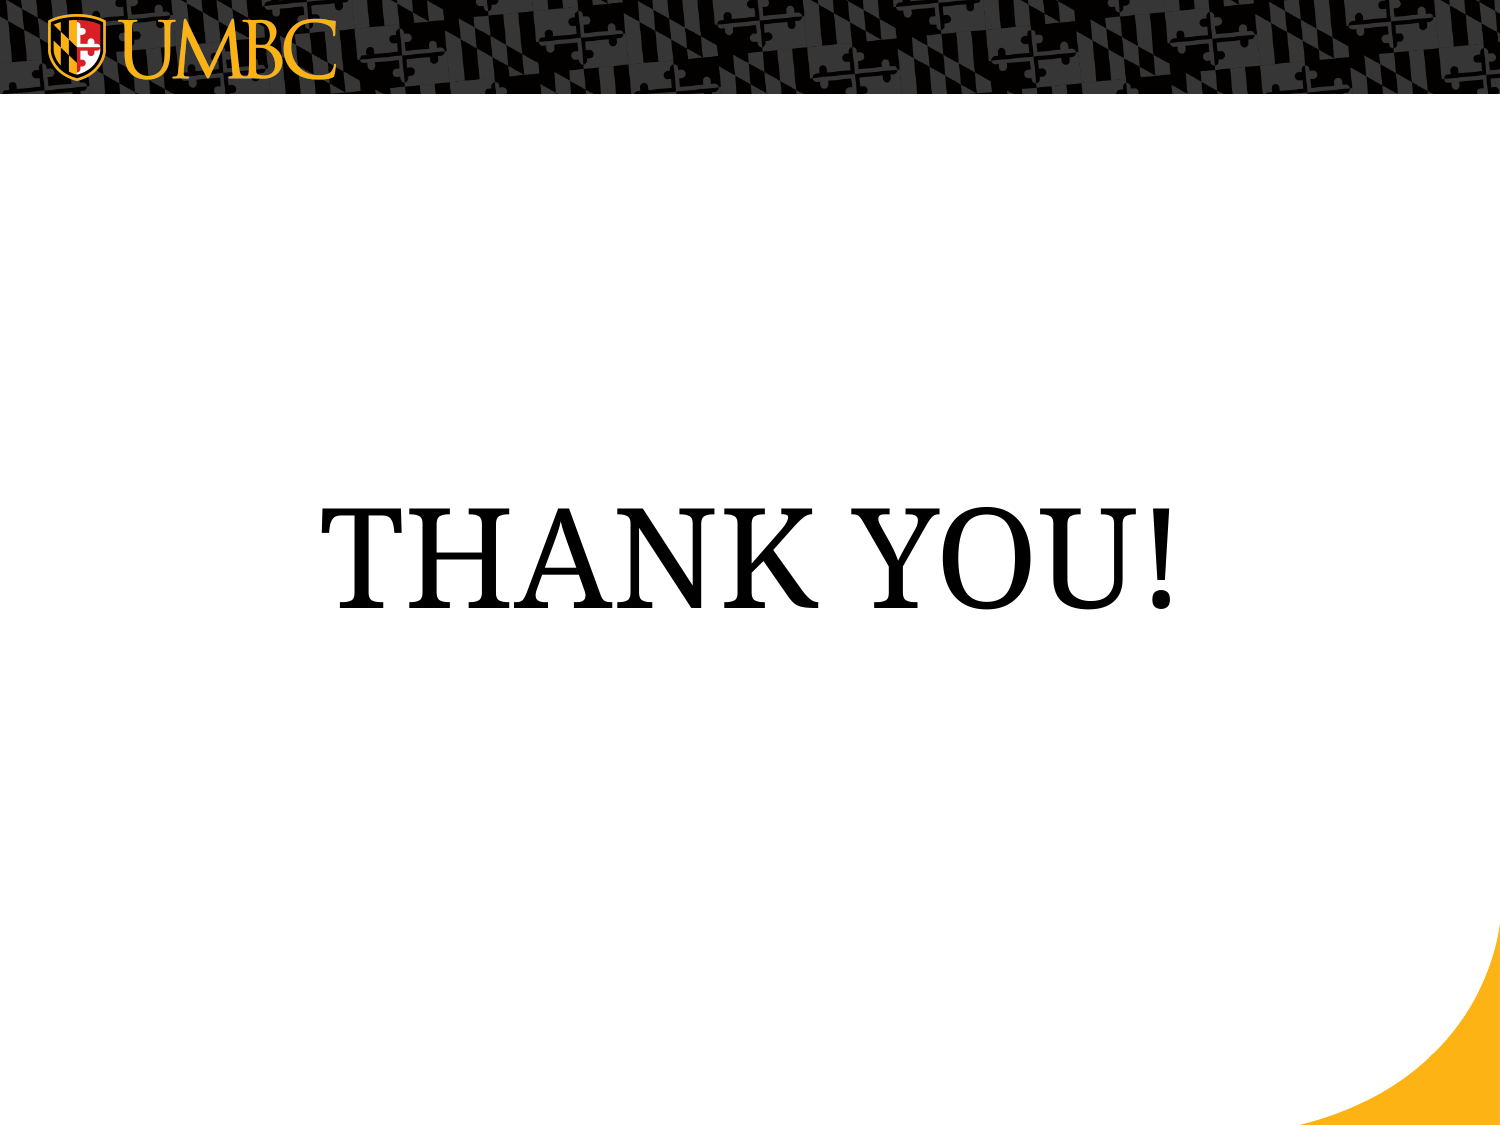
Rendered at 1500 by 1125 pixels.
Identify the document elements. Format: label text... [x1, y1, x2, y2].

picture [1299, 921, 1500, 1125]
picture [0, 0, 1500, 94]
list THANK YOU! [304, 461, 1232, 663]
